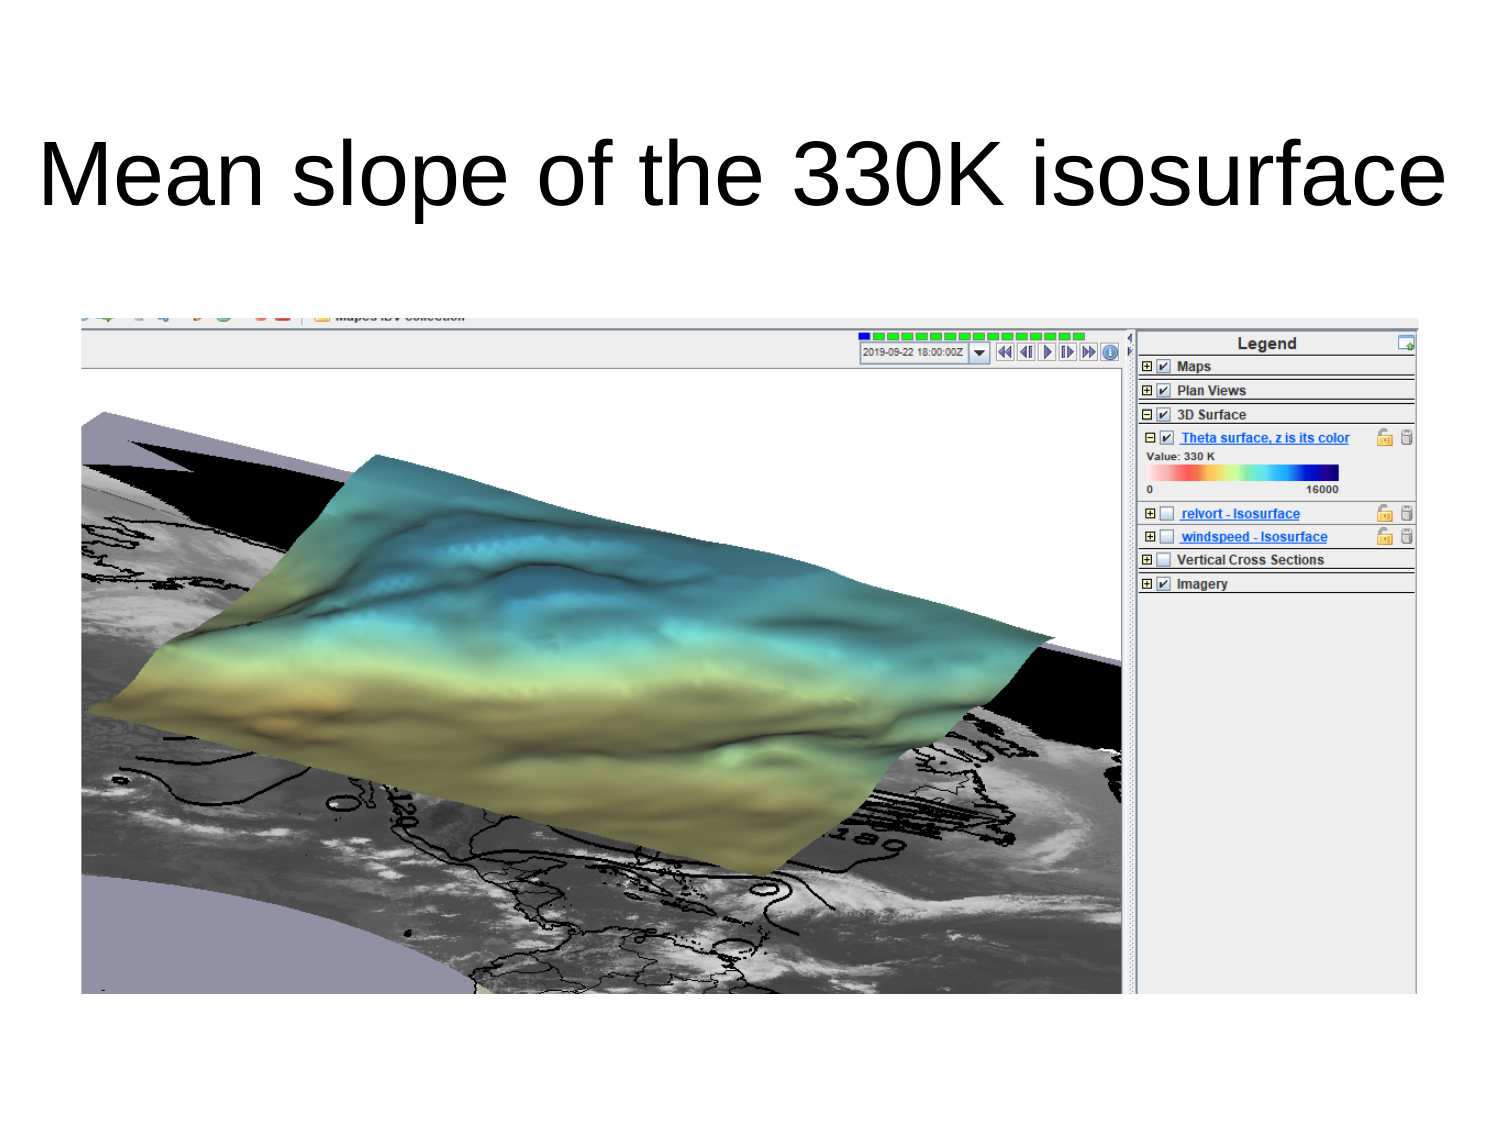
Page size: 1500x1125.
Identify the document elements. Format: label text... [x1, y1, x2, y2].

title Mean slope of the 330K isosurface [0, 74, 1488, 263]
picture [80, 318, 1419, 994]
